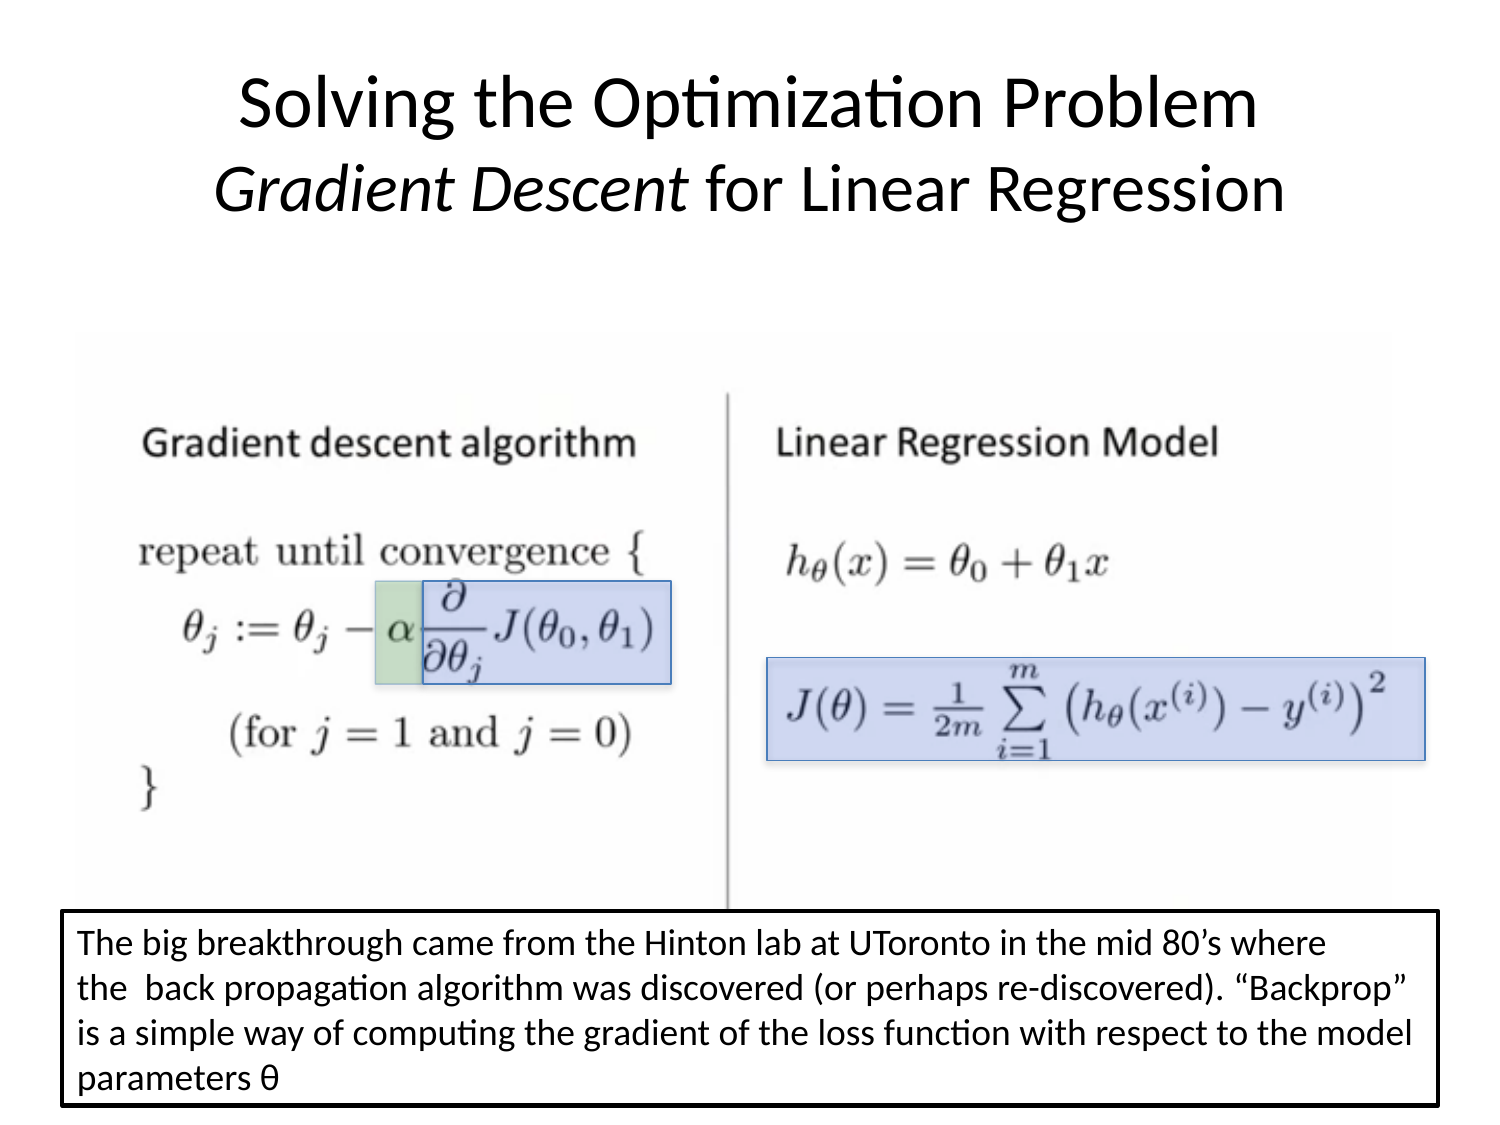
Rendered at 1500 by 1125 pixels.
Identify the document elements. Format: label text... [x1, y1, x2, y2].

title Solving the Optimization Problem Gradient Descent for Linear Regression [75, 45, 1425, 233]
picture [74, 332, 1392, 1002]
text_box The big breakthrough came from the Hinton lab at UToronto in the mid 80’s where the back propagation algorithm was discovered (or perhaps re-discovered). “Backprop” is a simple way of computing the gradient of the loss function with respect to the model parameters θ [60, 909, 1440, 1108]
text_box [1396, 657, 1426, 761]
